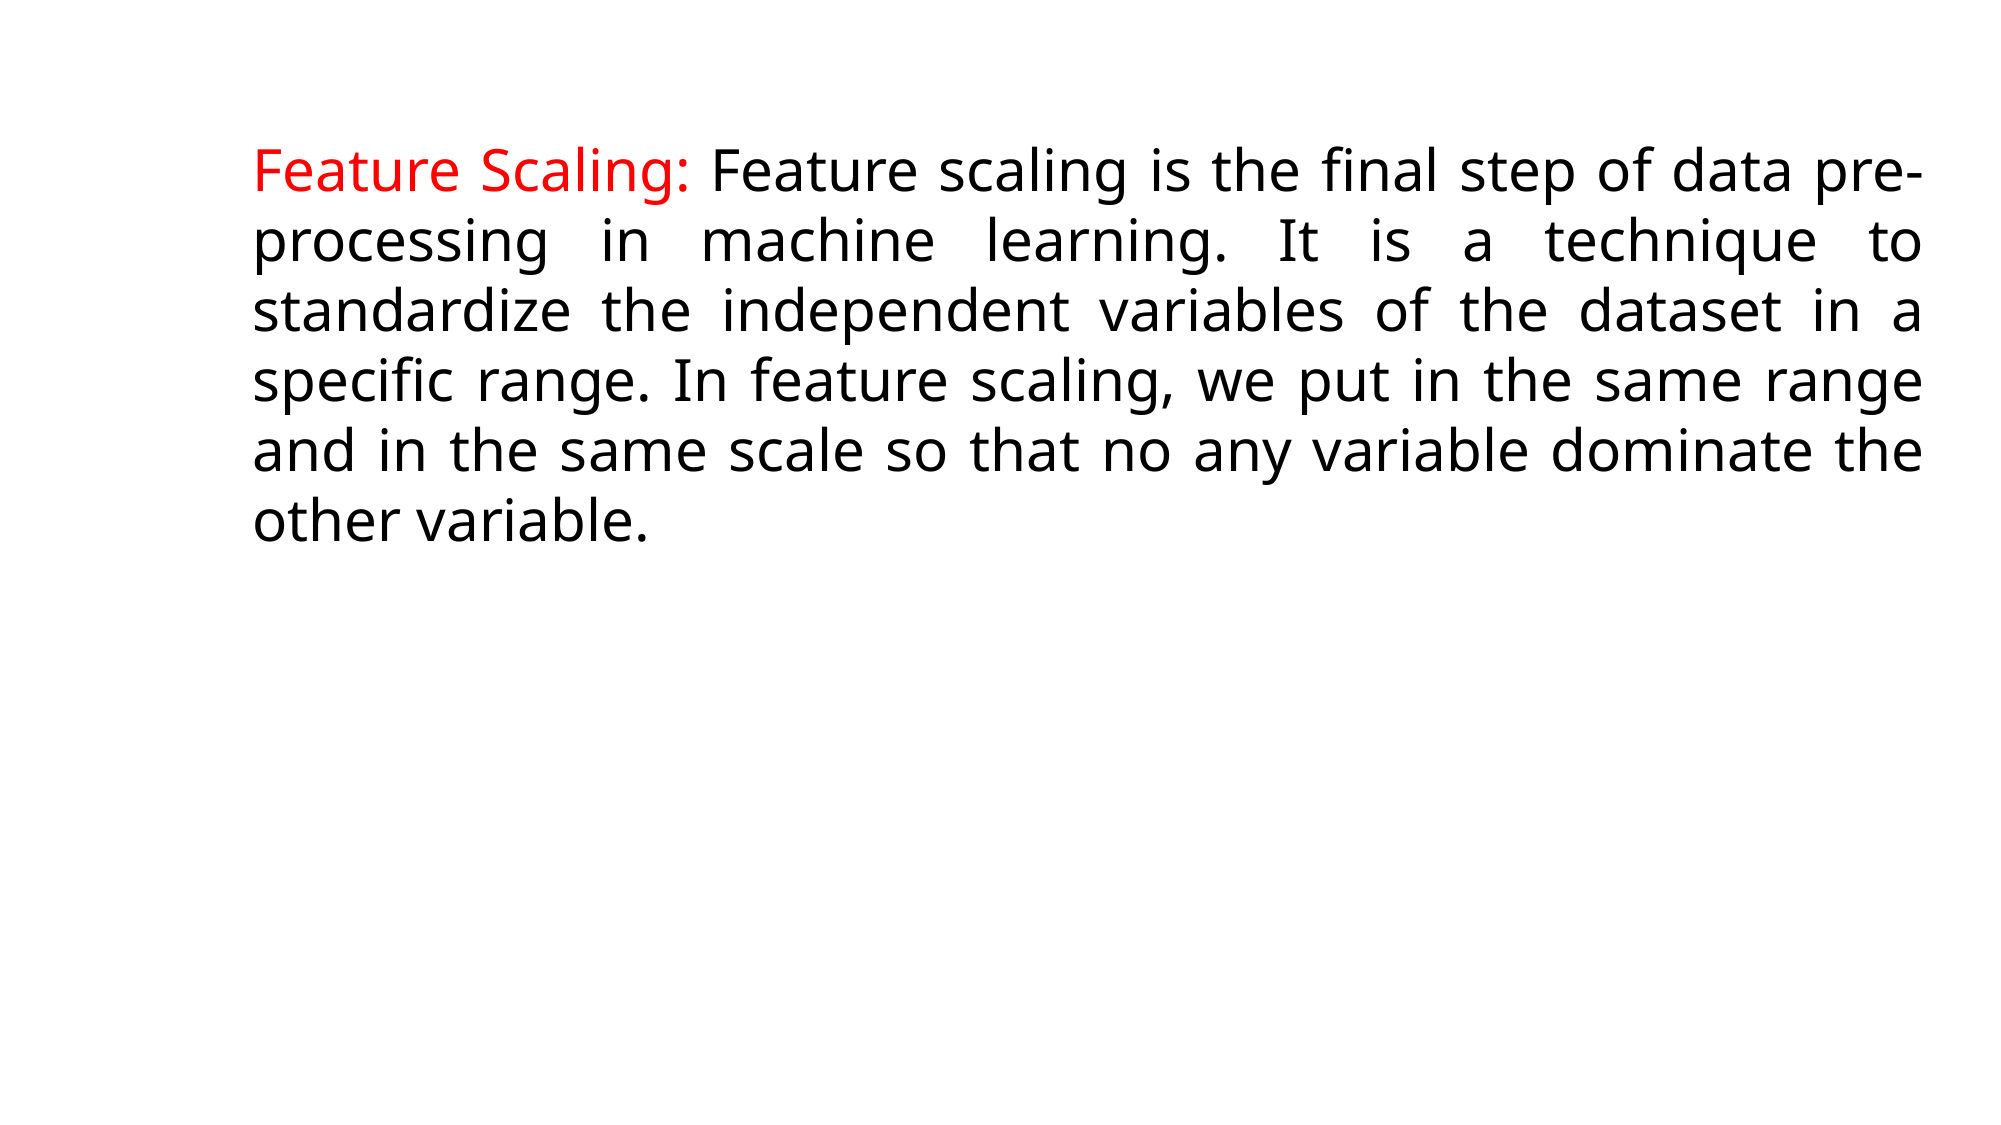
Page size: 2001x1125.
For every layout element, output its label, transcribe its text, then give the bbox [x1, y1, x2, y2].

text_box Feature Scaling: Feature scaling is the final step of data pre-processing in machine learning. It is a technique to standardize the independent variables of the dataset in a specific range. In feature scaling, we put in the same range and in the same scale so that no any variable dominate the other variable. [237, 125, 1940, 560]
